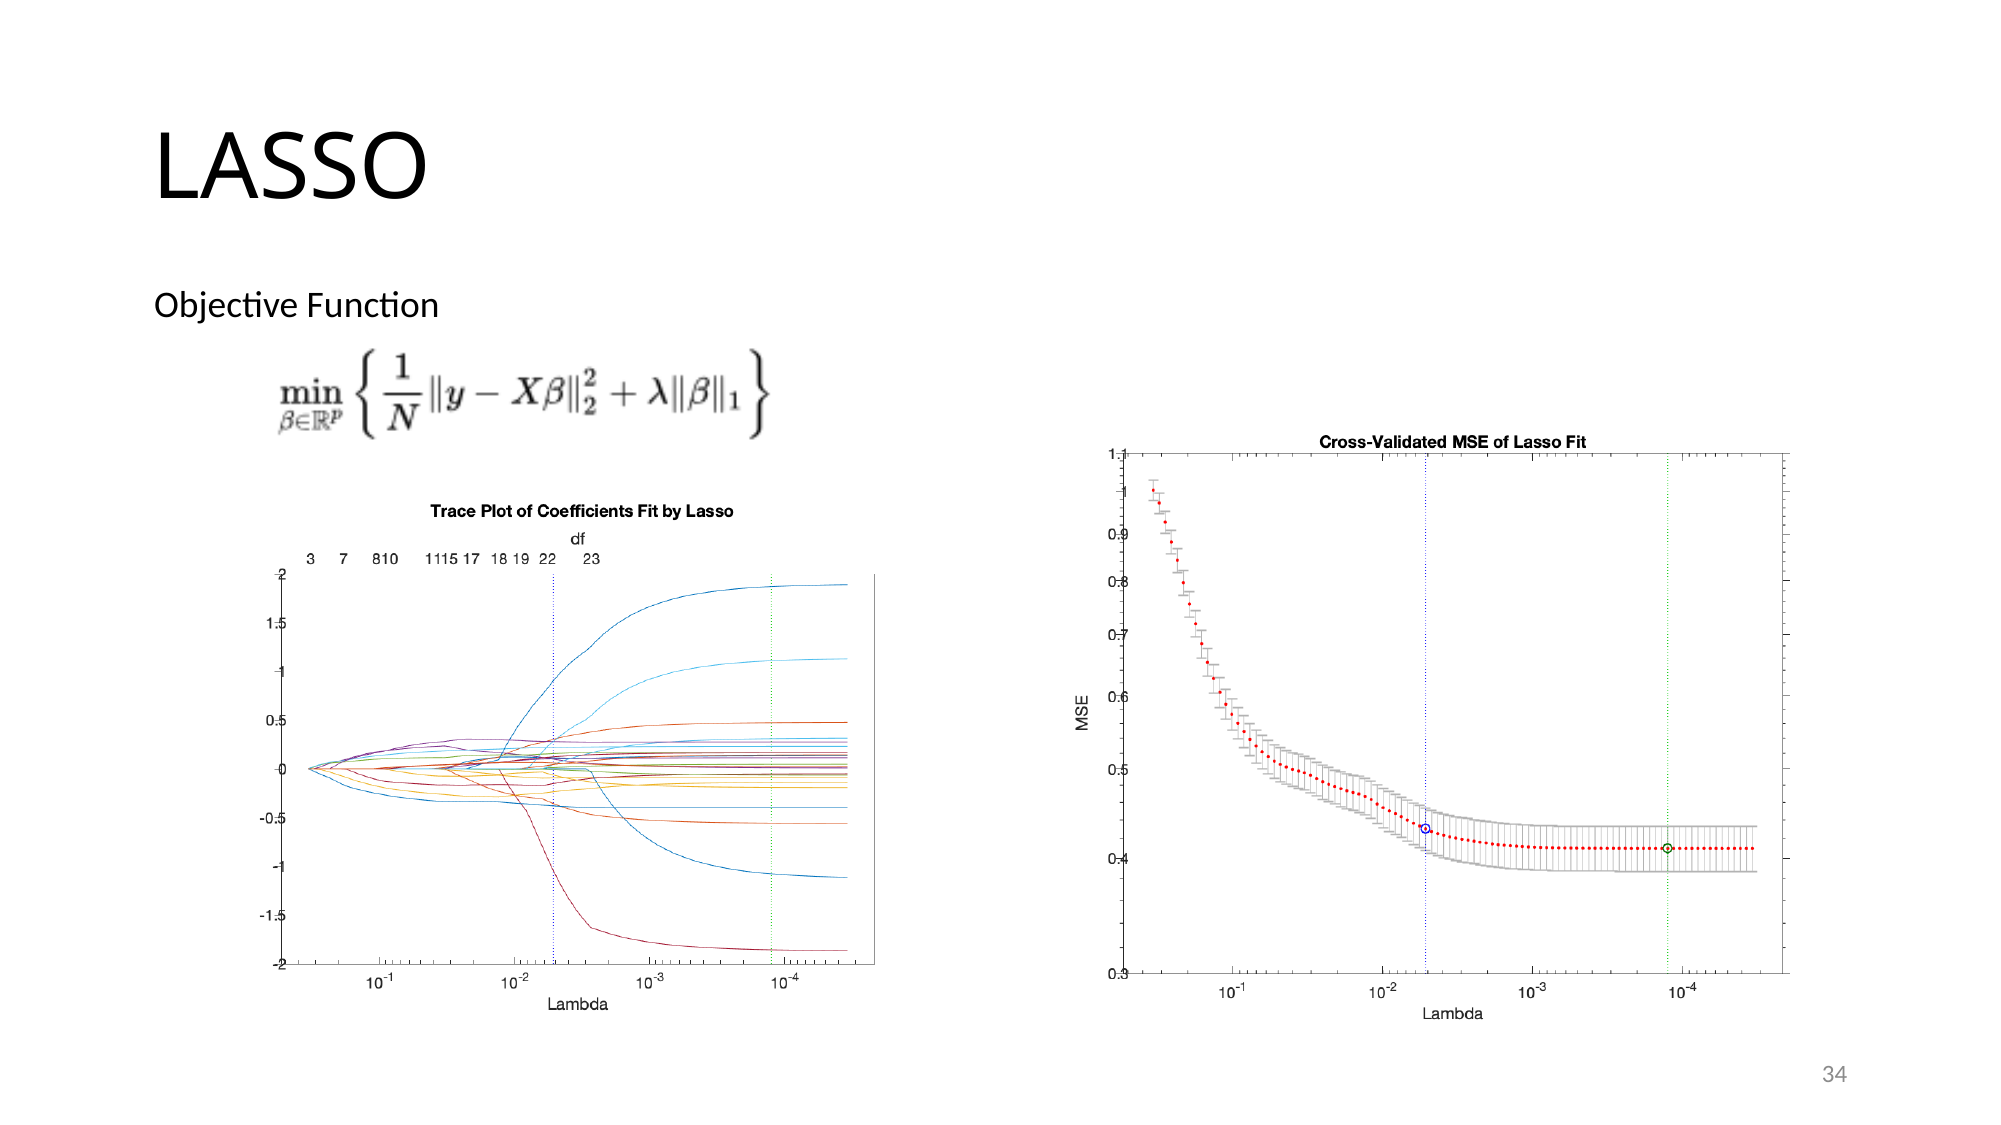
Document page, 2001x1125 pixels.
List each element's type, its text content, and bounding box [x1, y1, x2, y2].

text_box Objective Function [139, 272, 455, 333]
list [137, 447, 988, 1086]
slide_number 34 [1412, 1043, 1863, 1103]
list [1012, 405, 1863, 1043]
picture [241, 345, 788, 453]
title LASSO [137, 59, 1863, 278]
